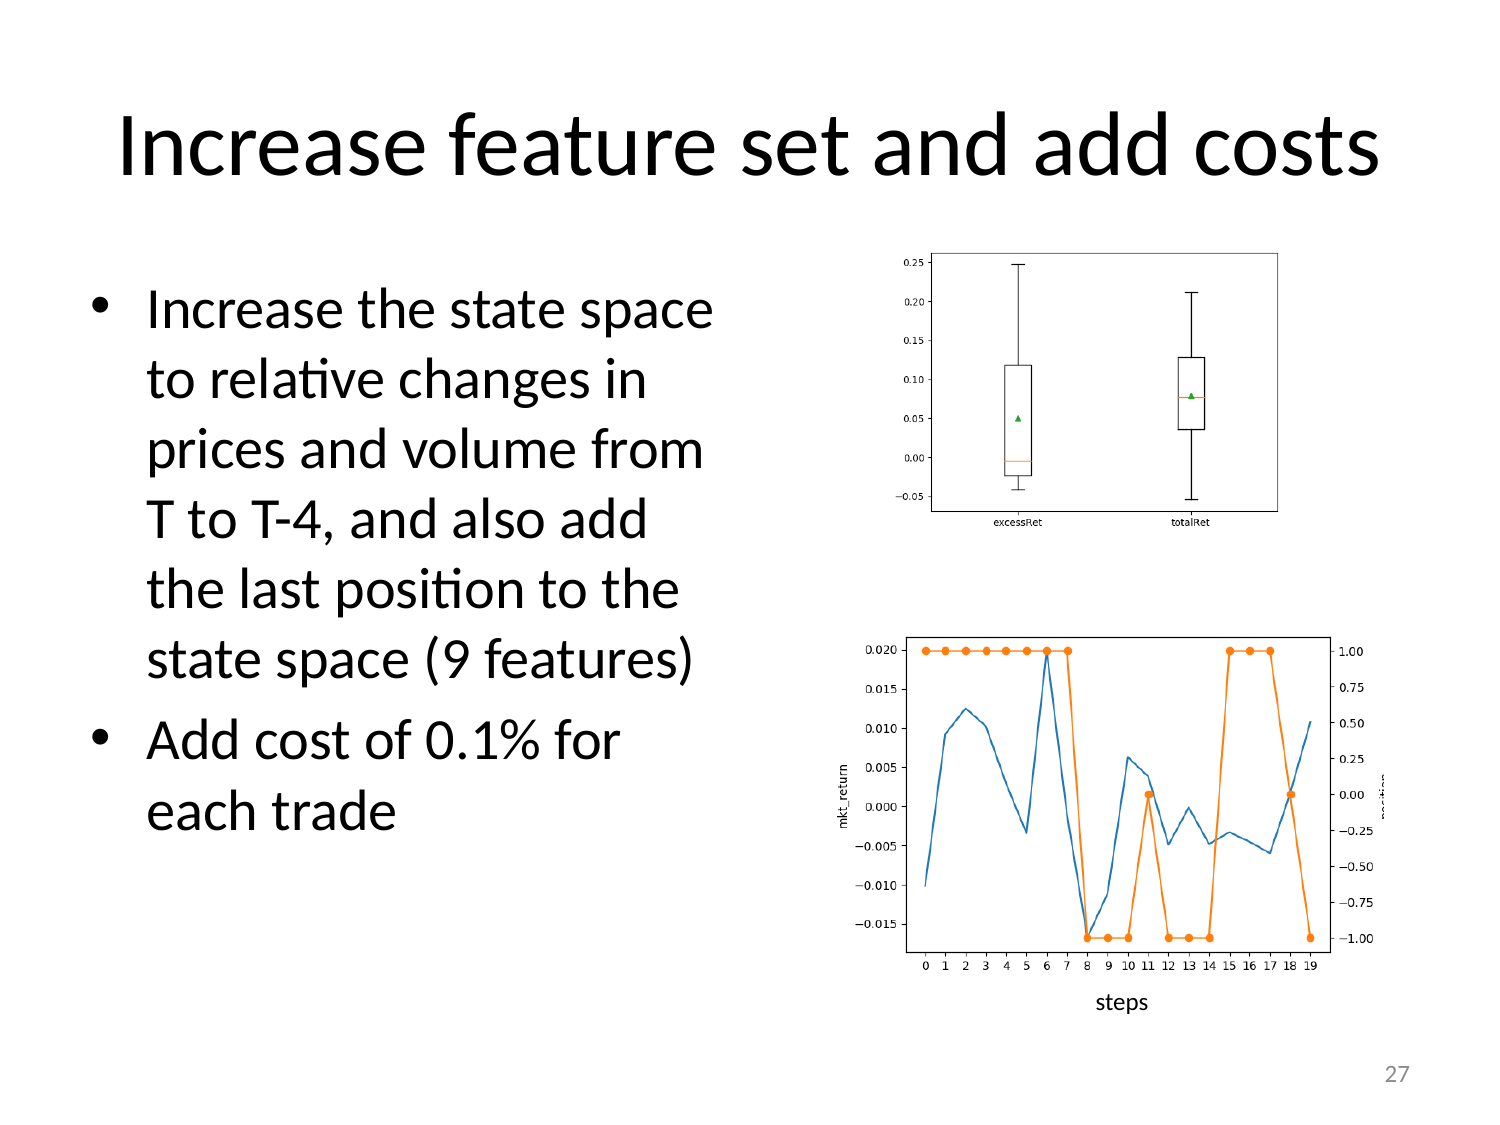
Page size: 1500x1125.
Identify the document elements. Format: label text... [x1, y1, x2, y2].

picture [874, 212, 1322, 548]
list Increase the state space to relative changes in prices and volume from T to T-4, and also add the last position to the state space (9 features) Add cost of 0.1% for each trade [75, 262, 738, 1005]
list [837, 587, 1384, 997]
slide_number 27 [1074, 1042, 1425, 1103]
title Increase feature set and add costs [75, 45, 1425, 233]
text_box steps [1039, 1006, 1205, 1027]
